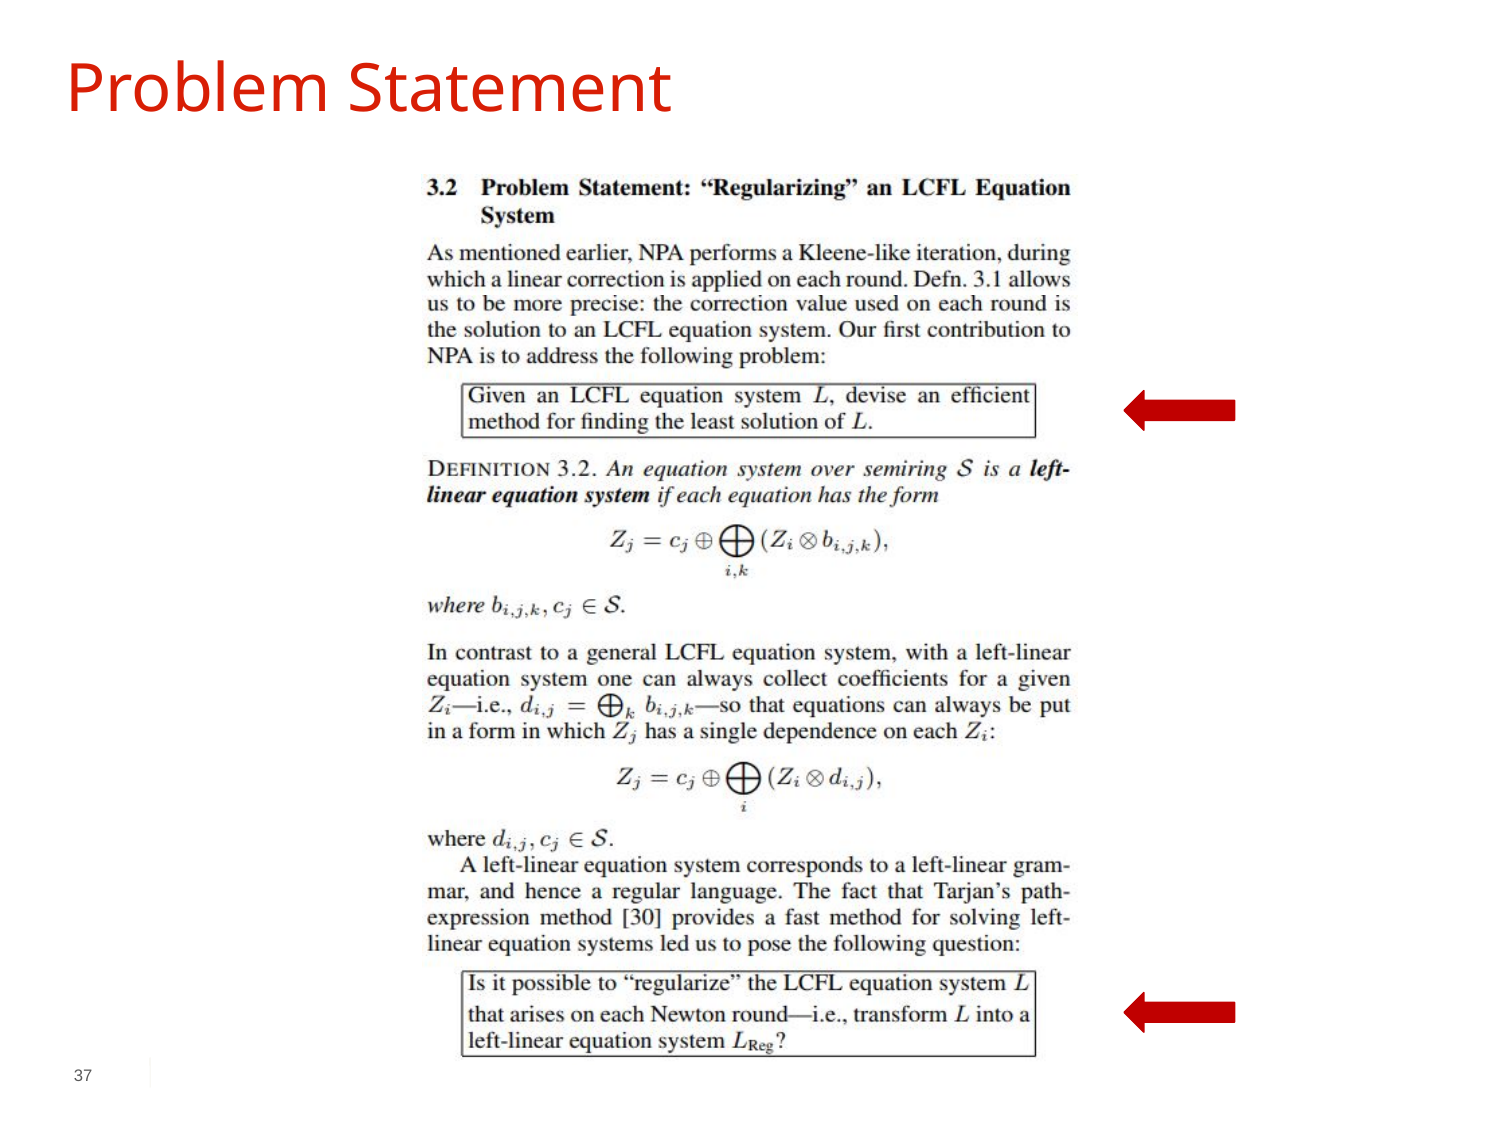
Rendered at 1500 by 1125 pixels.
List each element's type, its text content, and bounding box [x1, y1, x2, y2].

title Problem Statement [50, 37, 1463, 175]
text_box [1124, 390, 1235, 431]
text_box [1124, 992, 1235, 1033]
slide_number 37 [49, 1049, 101, 1101]
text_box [421, 174, 1079, 1065]
